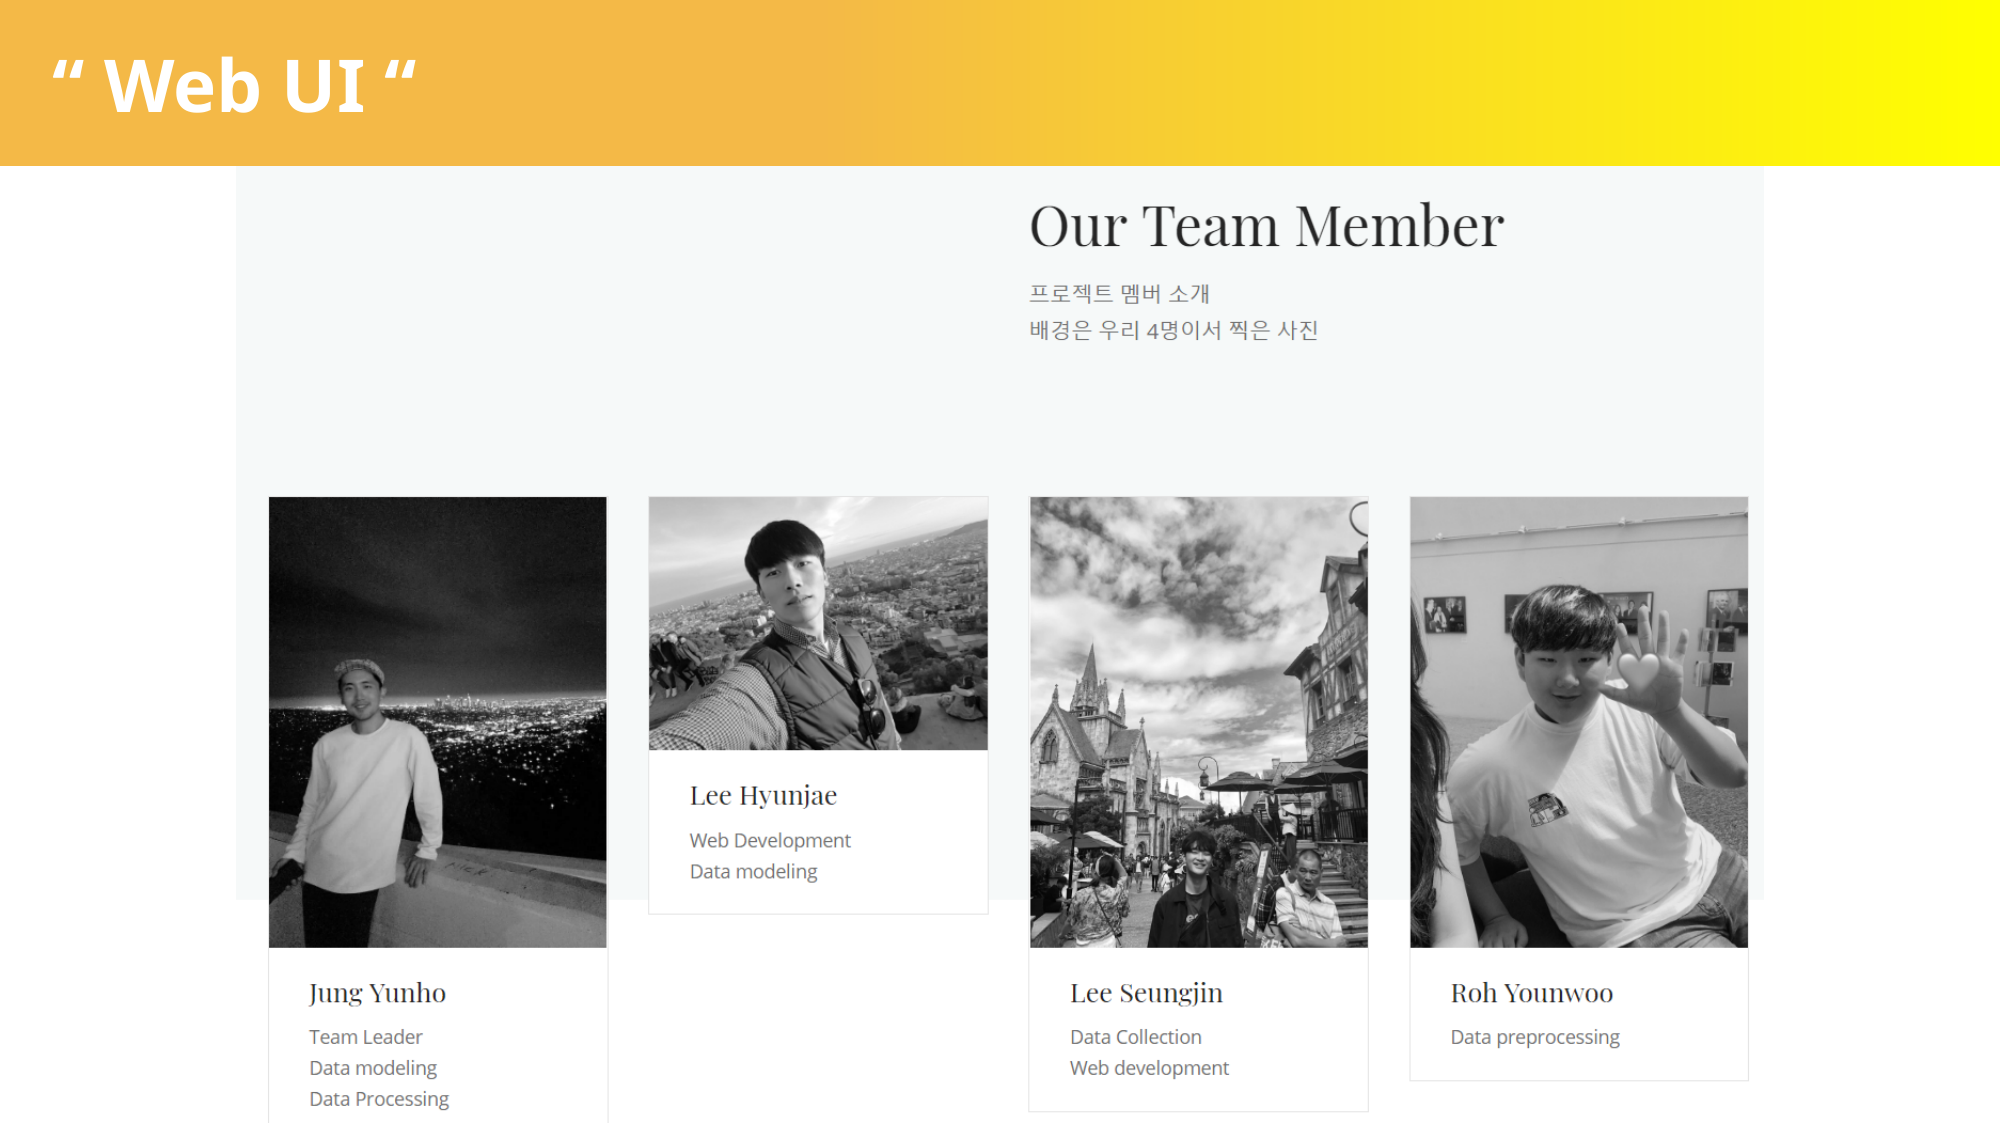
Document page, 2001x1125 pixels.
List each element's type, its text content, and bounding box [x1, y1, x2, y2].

picture [236, 165, 1764, 1123]
text_box “ Web UI “ [0, 0, 2000, 167]
